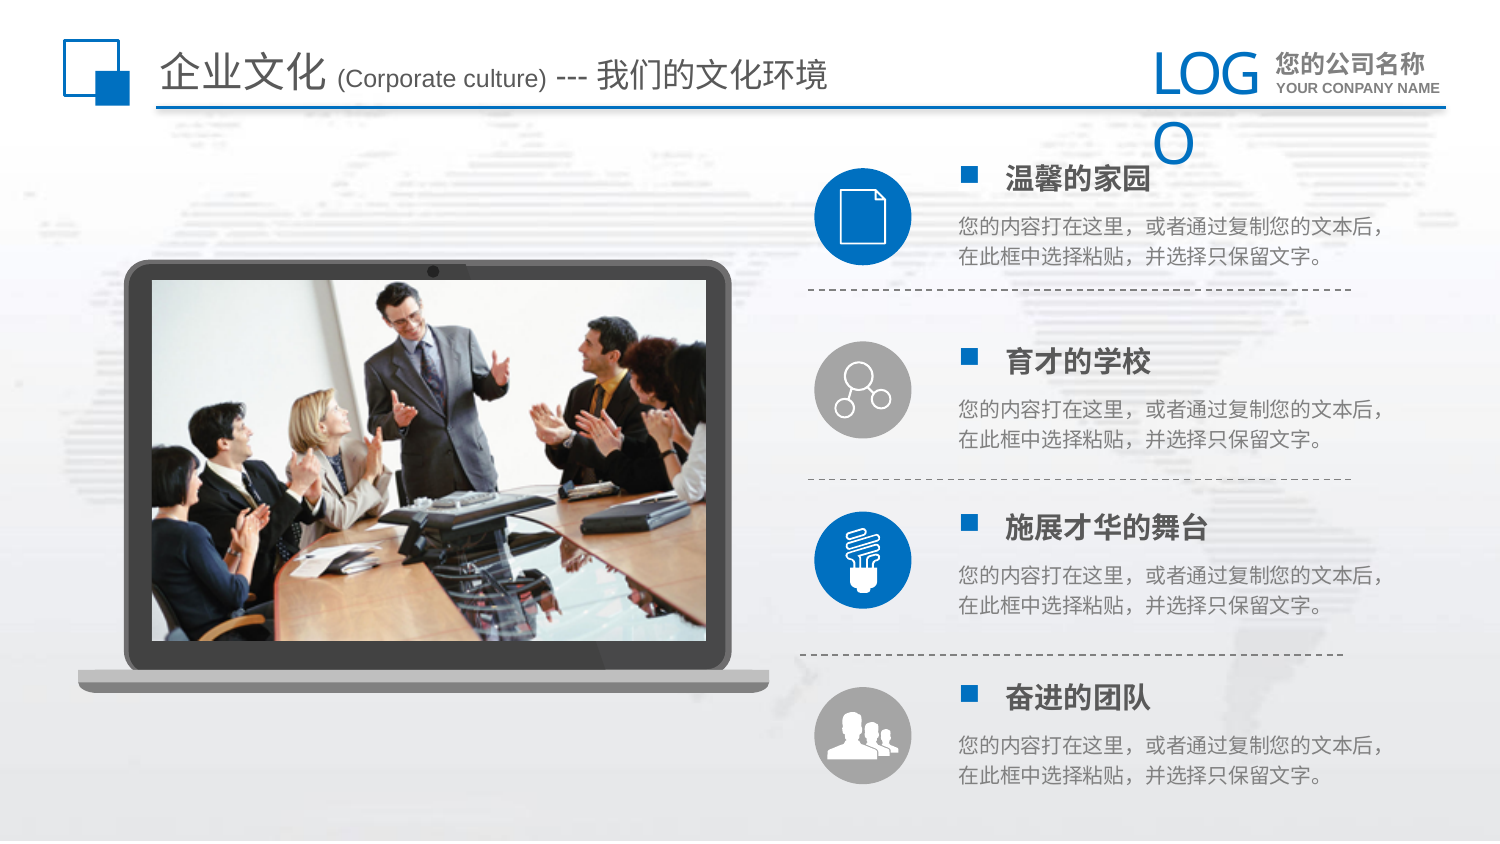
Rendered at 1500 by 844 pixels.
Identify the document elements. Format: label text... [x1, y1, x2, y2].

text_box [77, 262, 770, 694]
picture [0, 0, 1500, 841]
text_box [814, 167, 912, 266]
text_box 您的内容打在这里，或者通过复制您的文本后，在此框中选择粘贴，并选择只保留文字。 [943, 201, 1410, 277]
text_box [814, 511, 912, 609]
text_box 您的内容打在这里，或者通过复制您的文本后，在此框中选择粘贴，并选择只保留文字。 [943, 550, 1410, 626]
text_box 温馨的家园 [943, 153, 1293, 204]
text_box 施展才华的舞台 [943, 502, 1293, 552]
text_box 育才的学校 [943, 335, 1293, 386]
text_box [814, 686, 912, 785]
text_box 您的内容打在这里，或者通过复制您的文本后，在此框中选择粘贴，并选择只保留文字。 [943, 720, 1410, 796]
text_box 奋进的团队 [943, 672, 1293, 723]
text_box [814, 341, 912, 439]
text_box 您的内容打在这里，或者通过复制您的文本后，在此框中选择粘贴，并选择只保留文字。 [943, 384, 1410, 459]
title 企业文化(Corporate culture) ---我们的文化环境 [148, 43, 1117, 99]
